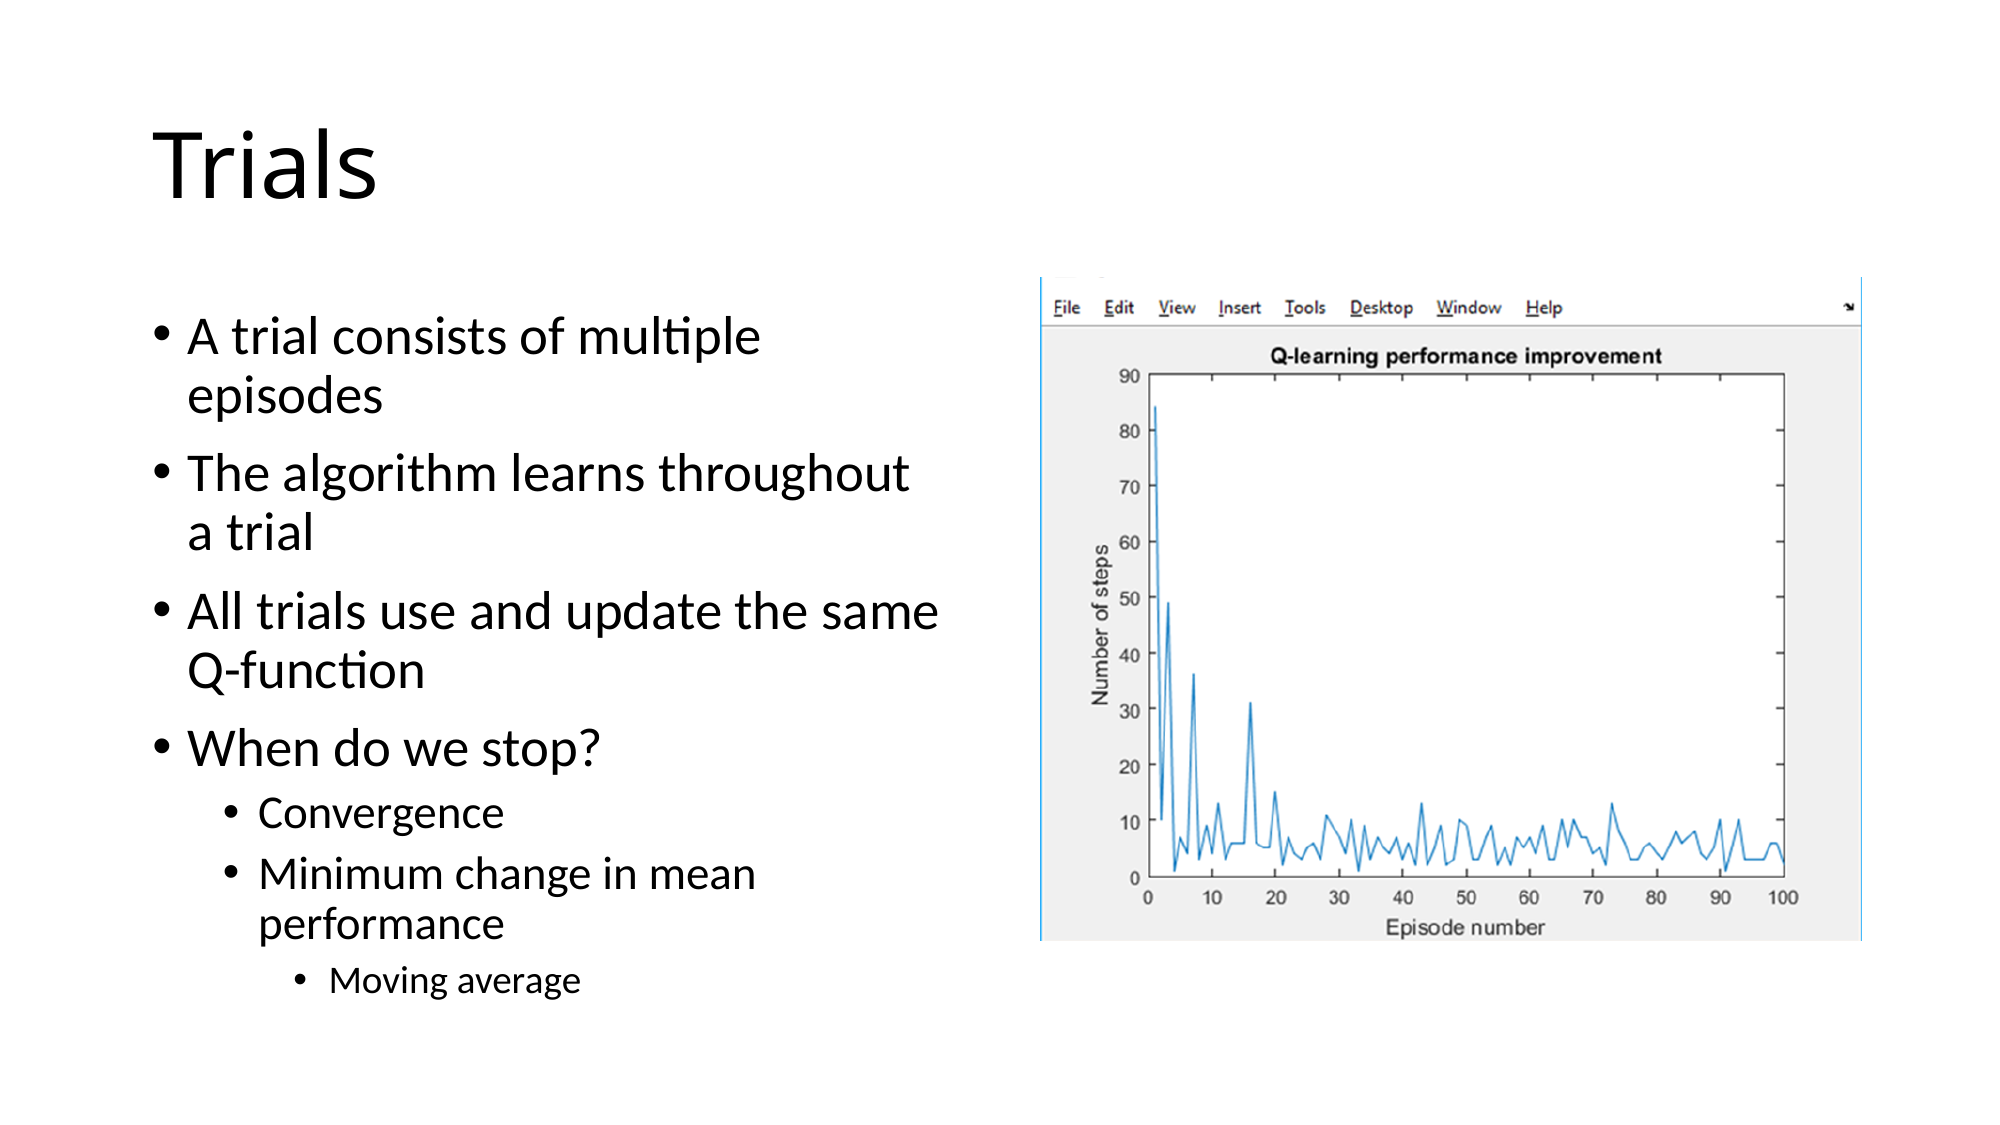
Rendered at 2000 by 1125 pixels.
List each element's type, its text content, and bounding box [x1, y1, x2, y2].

picture [1040, 277, 1862, 941]
list A trial consists of multiple episodes The algorithm learns throughout a trial All trials use and update the same Q-function When do we stop? Convergence Minimum change in mean performance Moving average [137, 299, 965, 1014]
title Trials [137, 59, 1862, 278]
